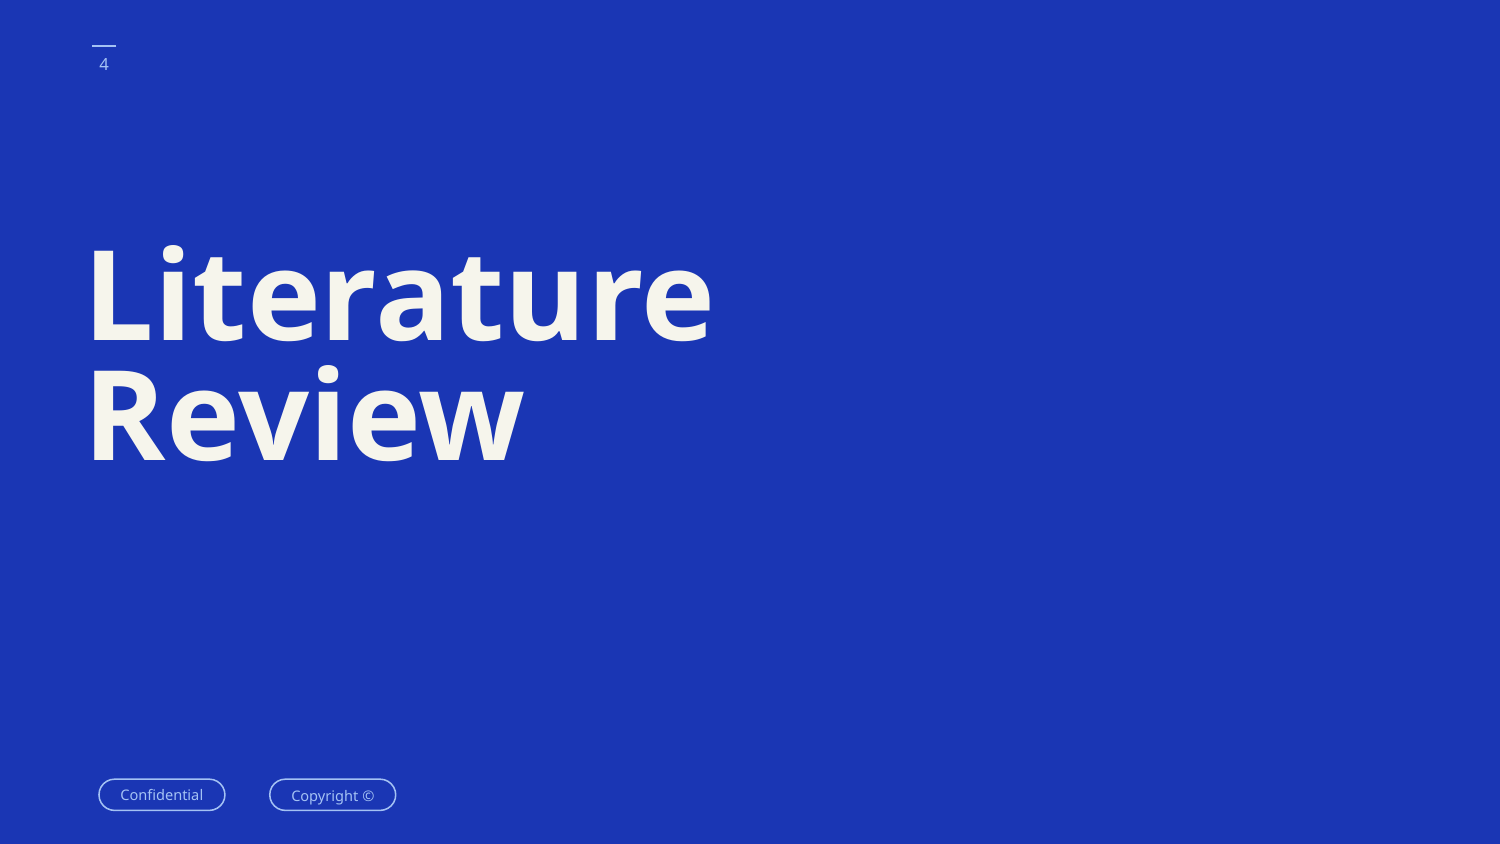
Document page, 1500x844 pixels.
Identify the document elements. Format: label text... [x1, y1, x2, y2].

title Literature Review [69, 229, 779, 629]
